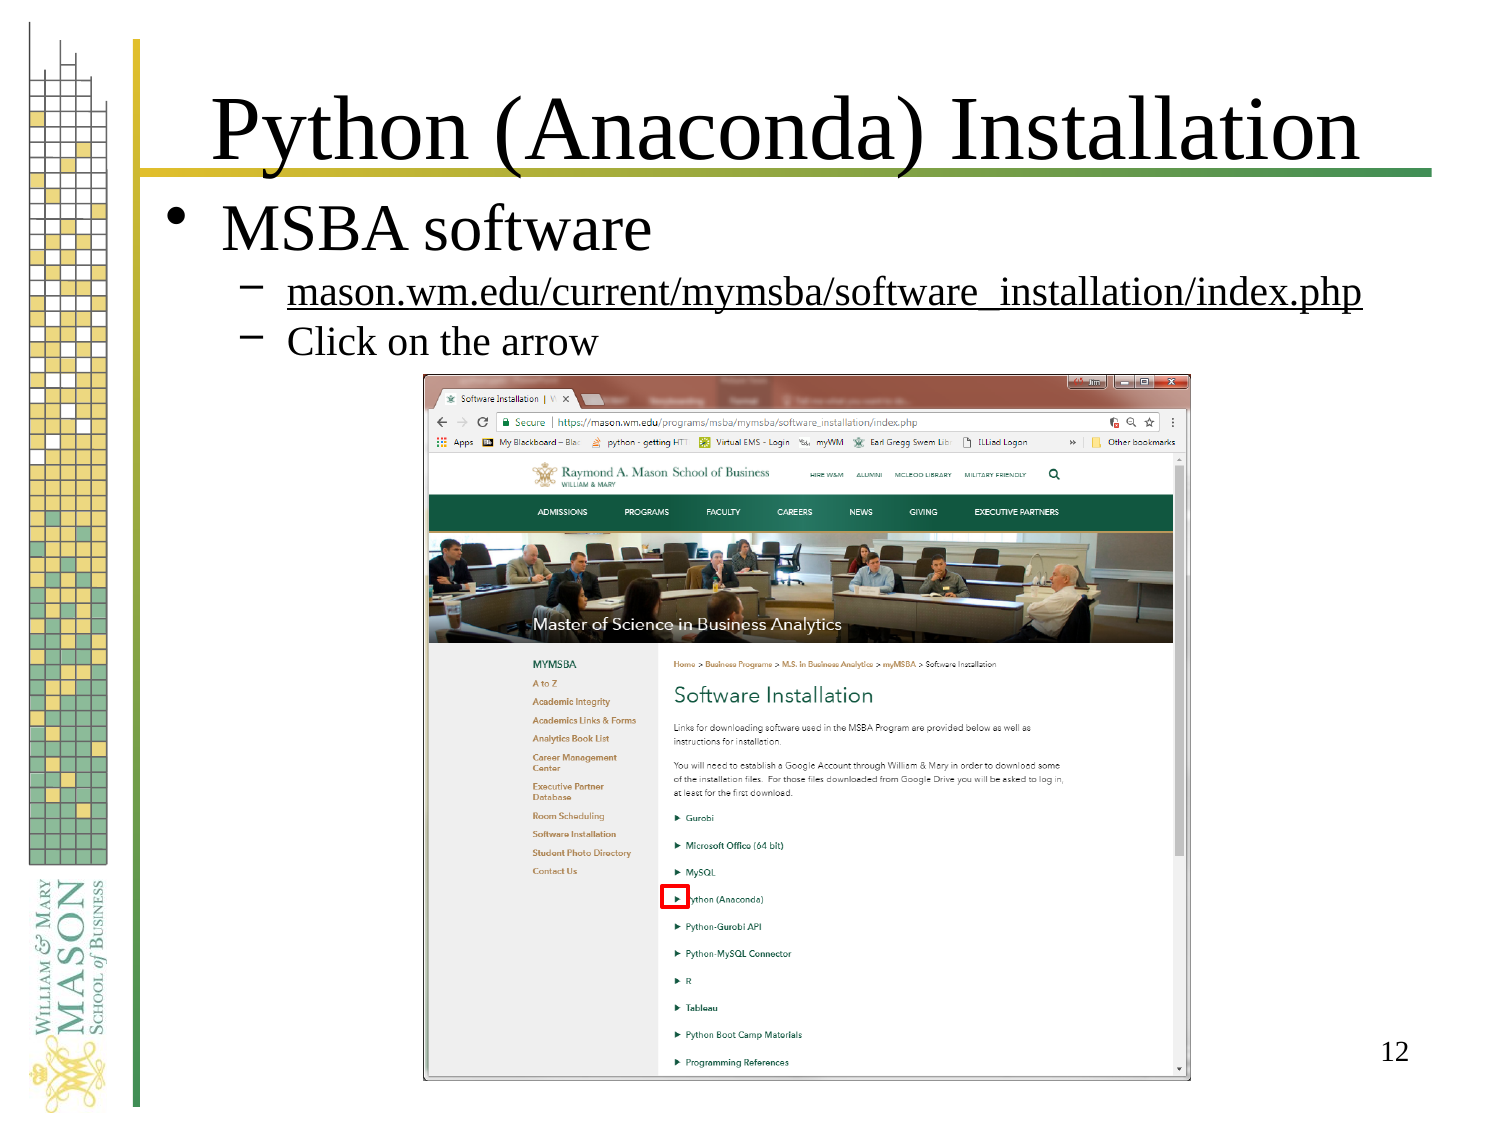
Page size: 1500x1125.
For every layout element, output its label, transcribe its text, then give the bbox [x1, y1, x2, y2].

slide_number 12 [1048, 1024, 1426, 1103]
title Python (Anaconda) Installation [150, 45, 1425, 176]
table_cell is [29, 879, 107, 1113]
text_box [422, 374, 1191, 1081]
list MSBA software mason.wm.edu/current/mymsba/software_installation/index.php Click on the arrow [150, 176, 1464, 944]
